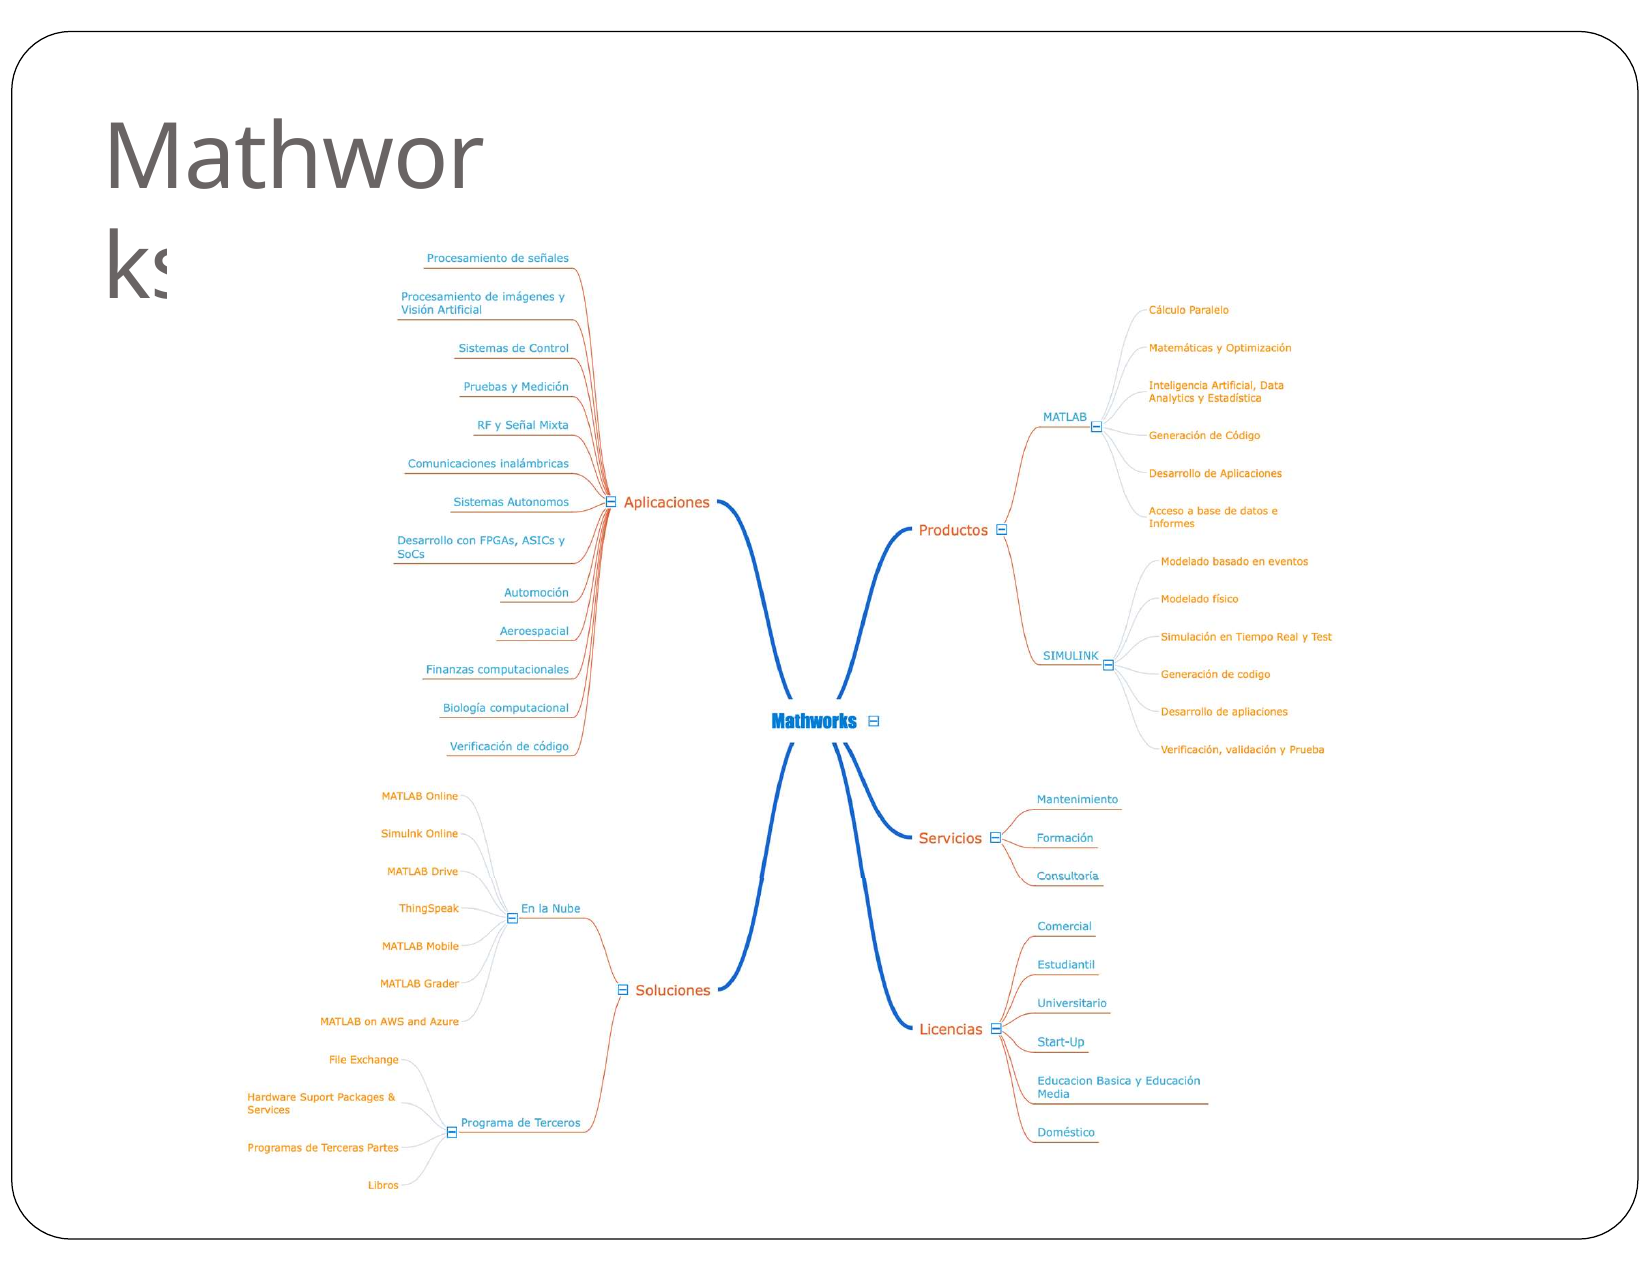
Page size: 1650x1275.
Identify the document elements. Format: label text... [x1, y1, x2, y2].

picture [167, 218, 1418, 1209]
title Mathworks [99, 94, 532, 317]
